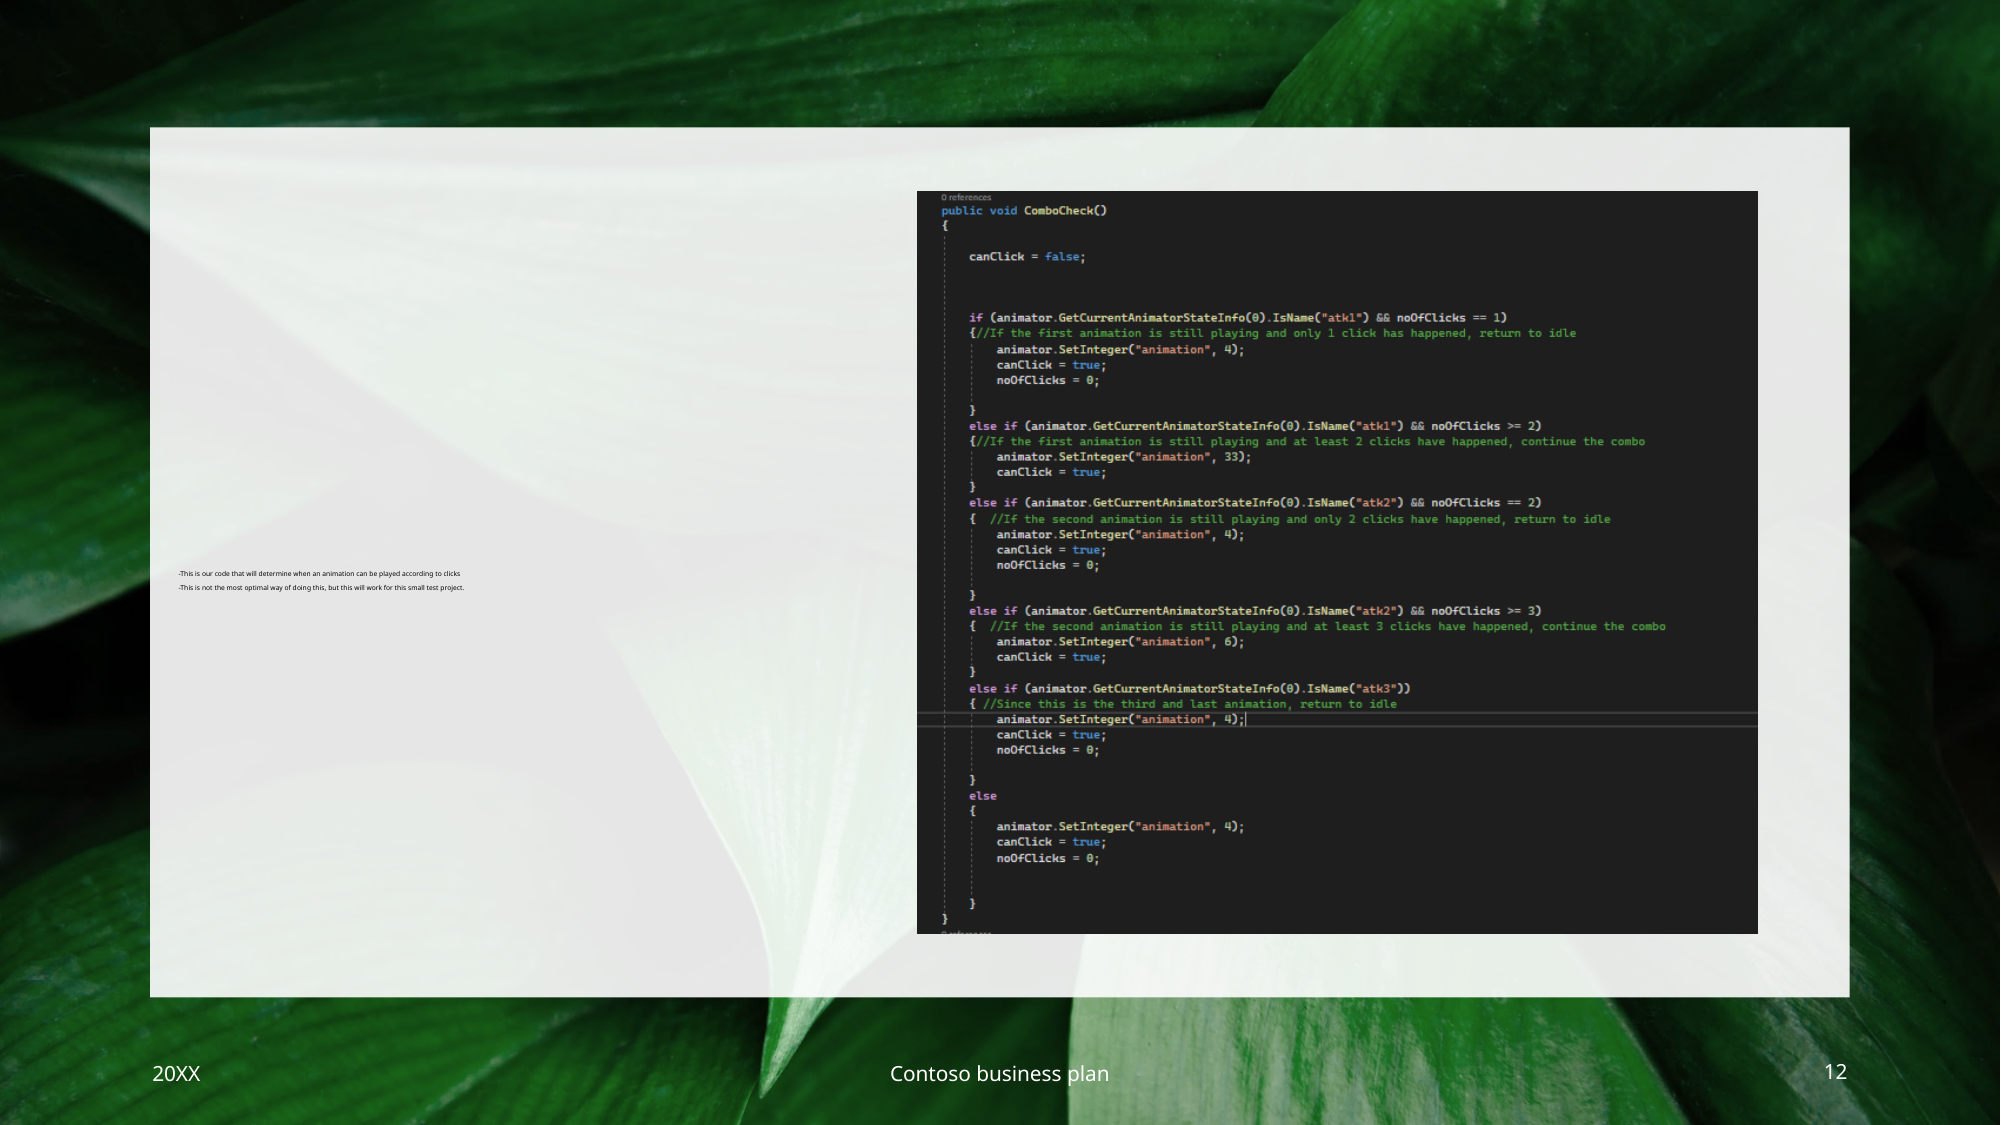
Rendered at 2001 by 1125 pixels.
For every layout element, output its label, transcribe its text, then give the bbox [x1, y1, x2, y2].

footer Contoso business plan [662, 1042, 1338, 1103]
title -This is our code that will determine when an animation can be played according to clicks -This is not the most optimal way of doing this, but this will work for this small test project. [163, 562, 889, 623]
slide_number 20XX [137, 1042, 588, 1103]
slide_number 12 [1412, 1042, 1863, 1103]
picture [0, 0, 2000, 1125]
